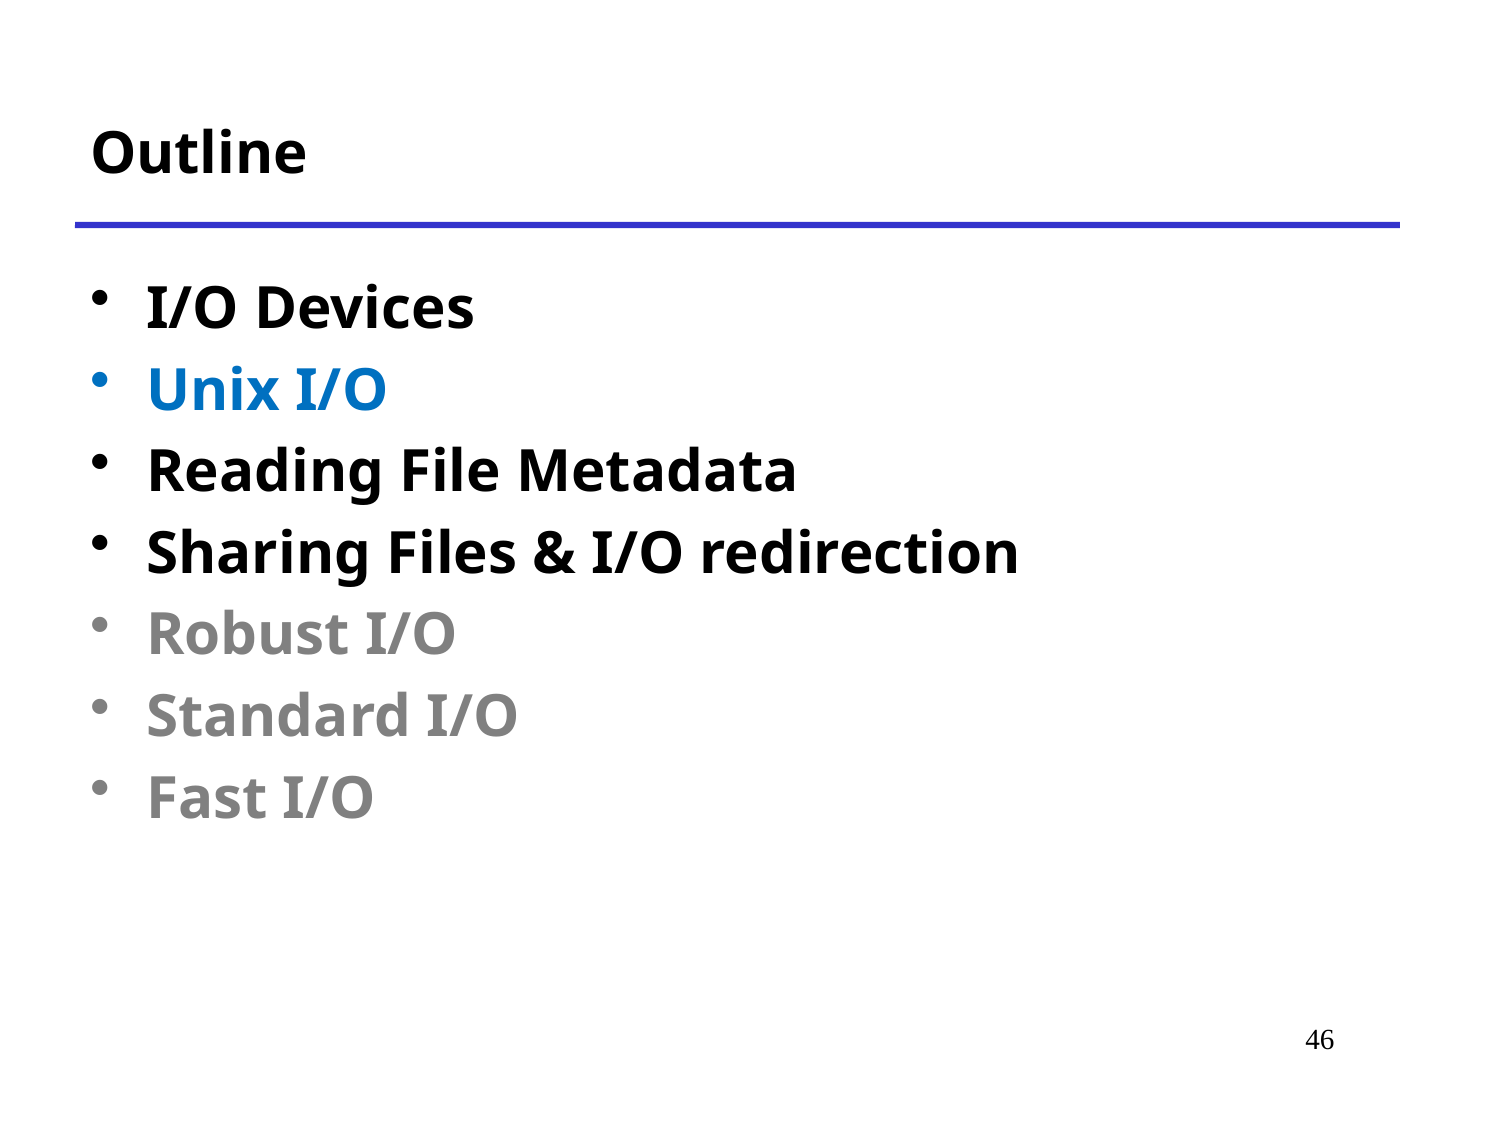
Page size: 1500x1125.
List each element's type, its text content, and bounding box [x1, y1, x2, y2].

list I/O Devices Unix I/O Reading File Metadata Sharing Files & I/O redirection Robust I/O Standard I/O Fast I/O [75, 262, 1438, 988]
title Outline [75, 75, 1400, 225]
slide_number * [1137, 1012, 1350, 1088]
